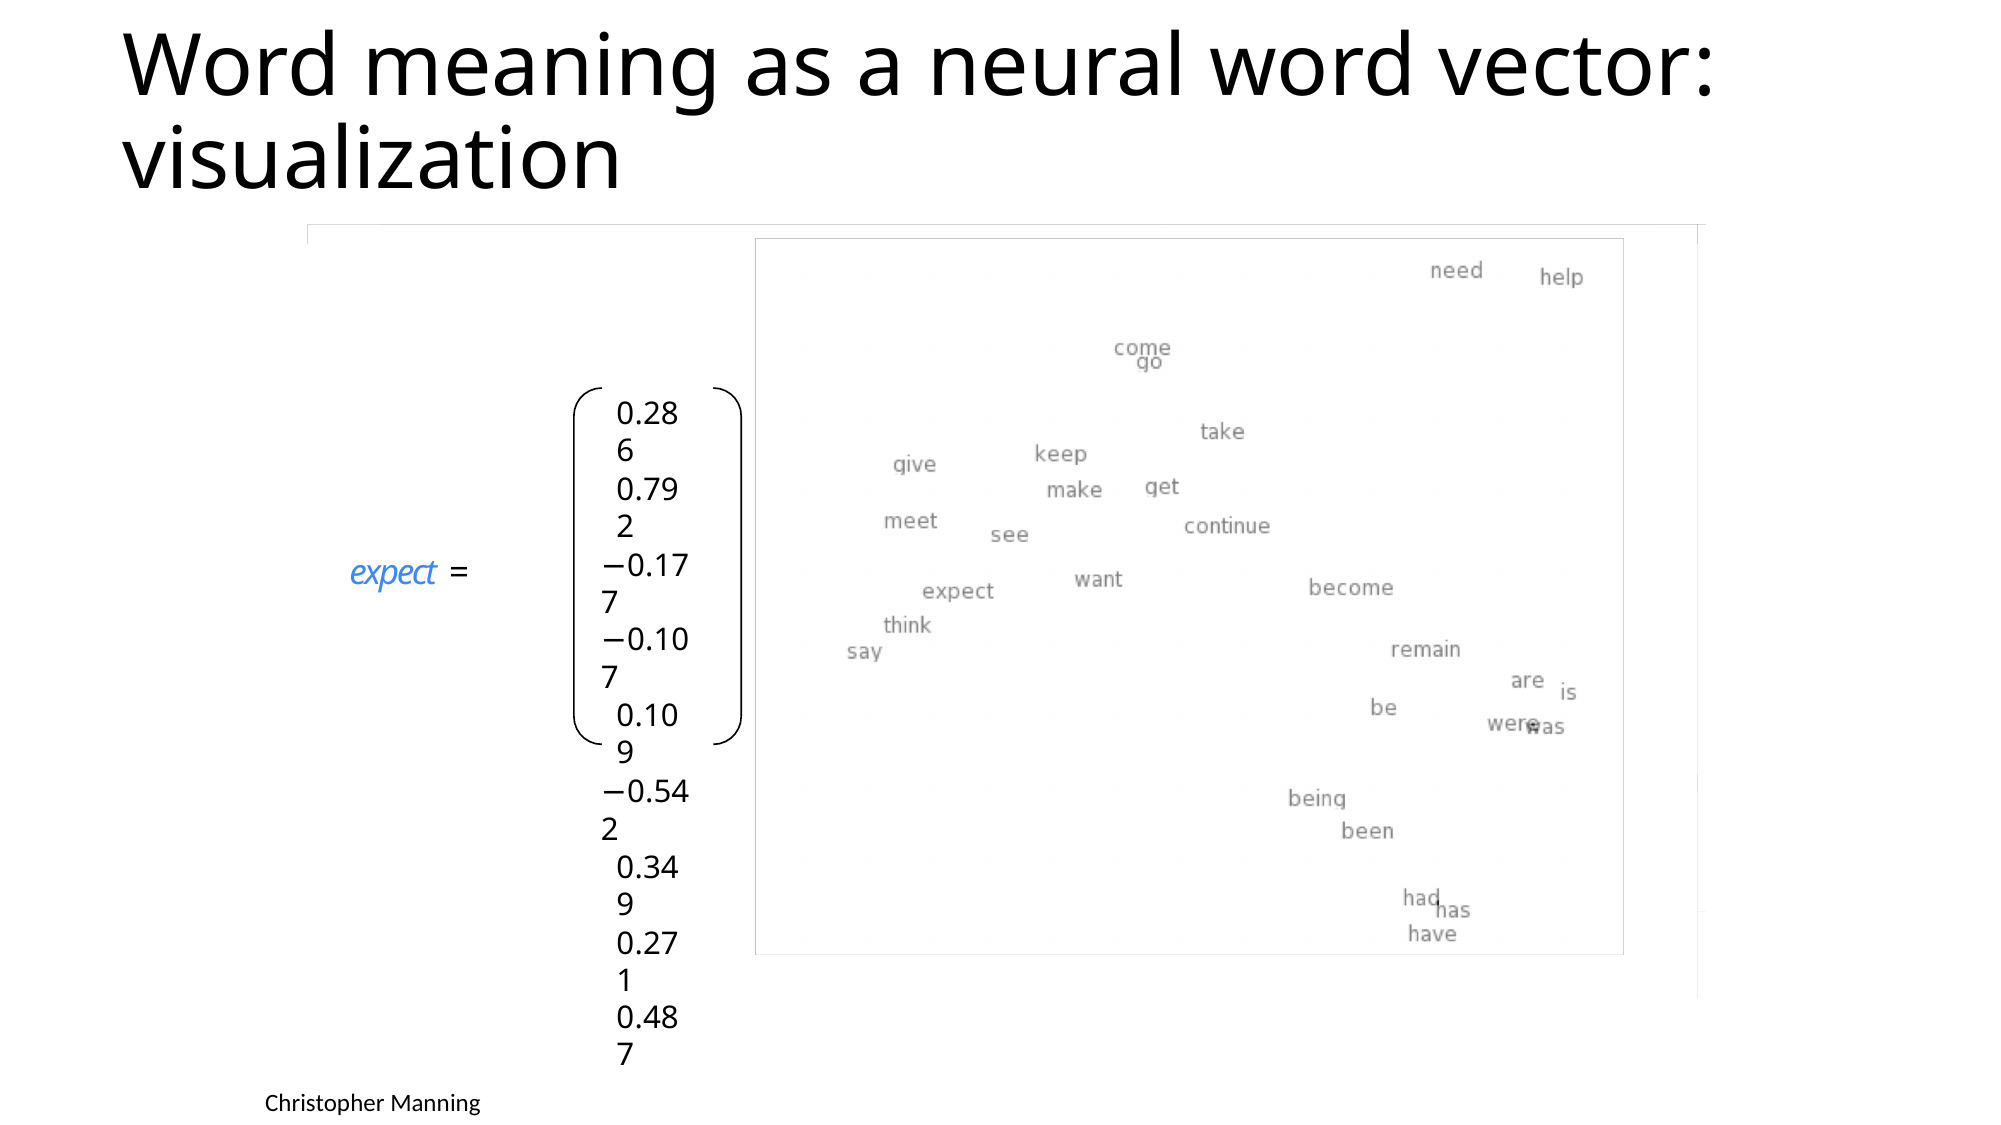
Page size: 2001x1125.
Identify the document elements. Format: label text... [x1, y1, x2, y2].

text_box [299, 224, 1707, 1092]
title Word meaning as a neural word vector: visualization [107, 13, 1910, 216]
text_box Christopher Manning [250, 1079, 497, 1125]
